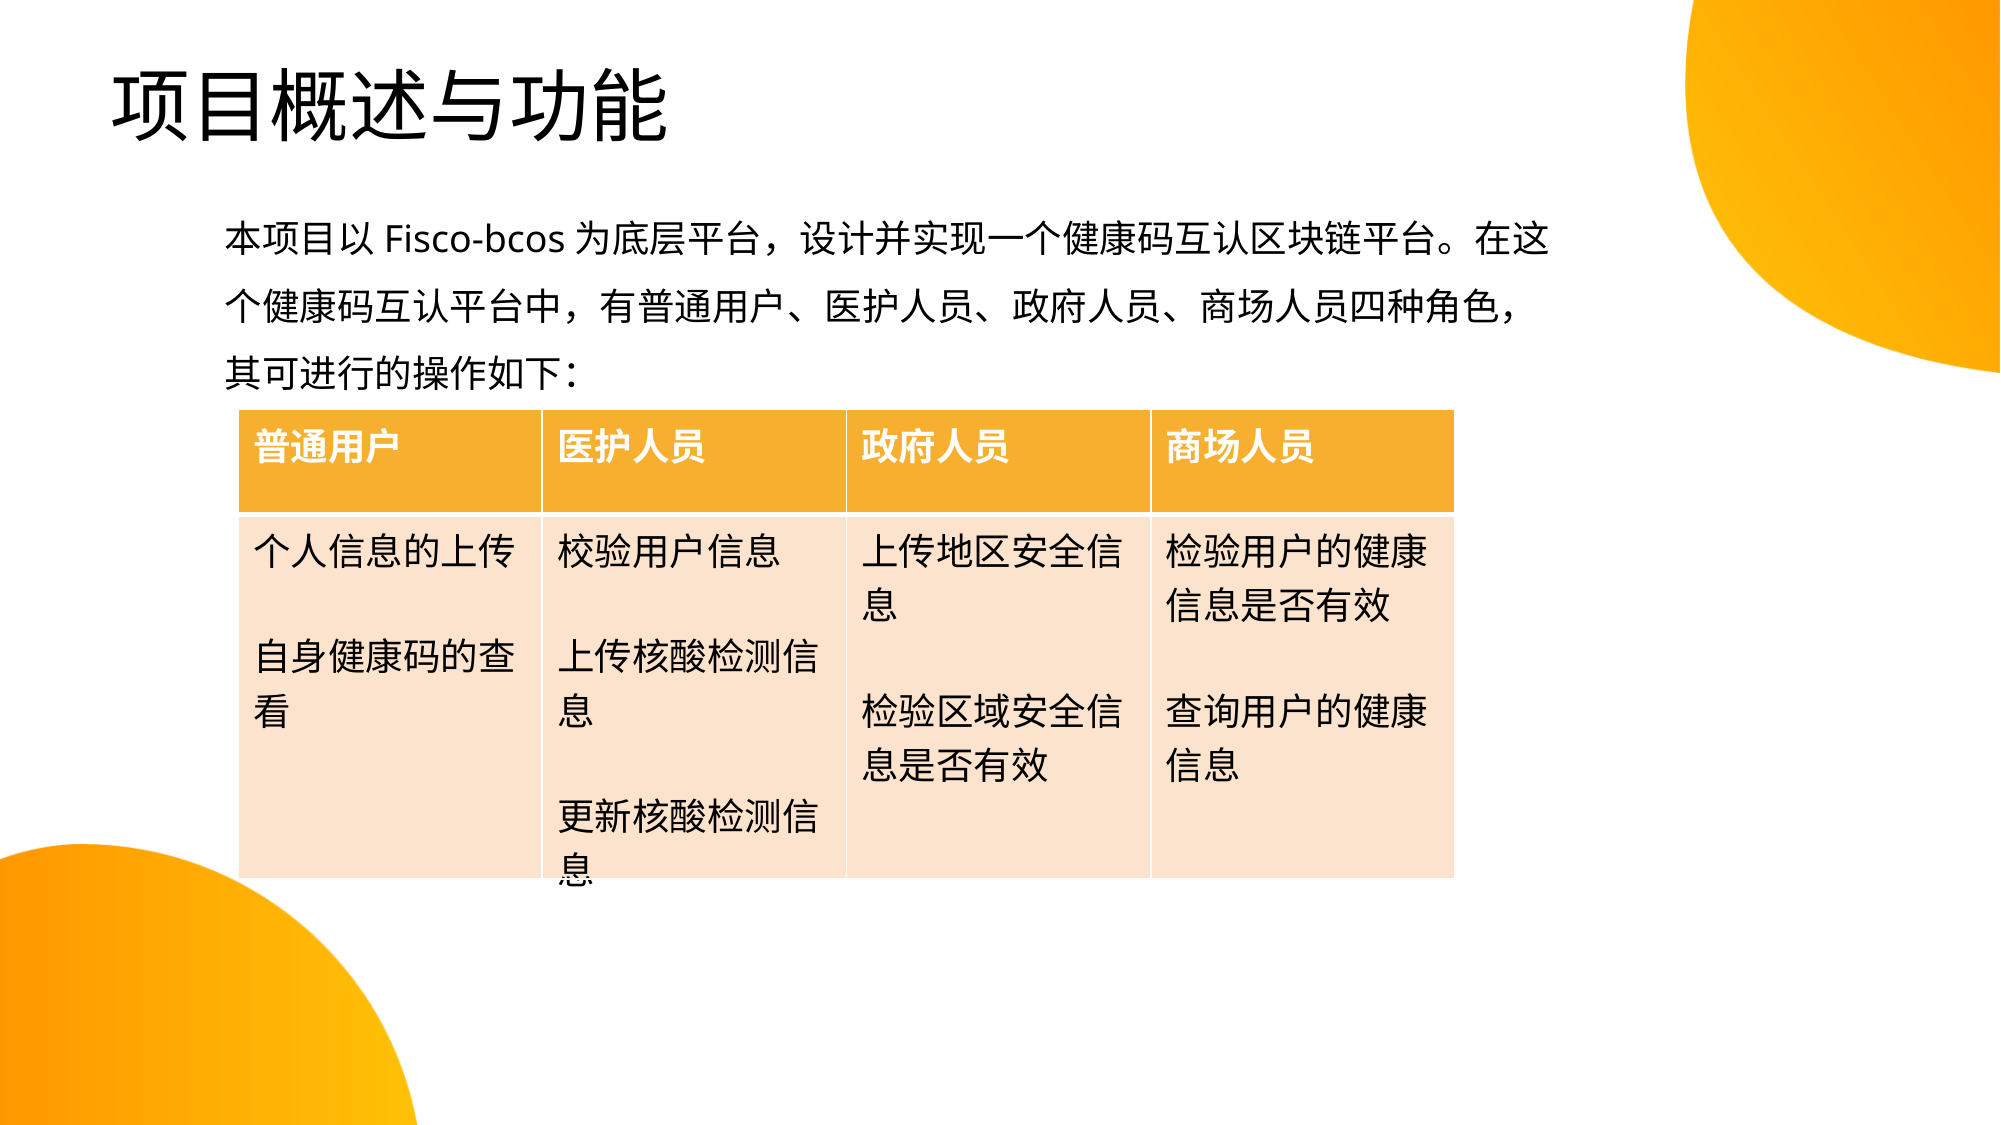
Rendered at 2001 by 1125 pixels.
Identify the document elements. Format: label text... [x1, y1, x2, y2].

text_box 本项目以Fisco-bcos为底层平台，设计并实现一个健康码互认区块链平台。在这个健康码互认平台中，有普通用户、医护人员、政府人员、商场人员四种角色，其可进行的操作如下： [210, 185, 1572, 403]
text_box 项目概述与功能 [95, 59, 1685, 161]
table_cell 校验用户信息 上传核酸检测信息 更新核酸检测信息 [543, 517, 846, 878]
table_header 政府人员 [847, 410, 1150, 512]
table_header 商场人员 [1152, 410, 1454, 512]
picture [1685, 0, 2000, 373]
table_header 普通用户 [239, 410, 541, 512]
table_cell 上传地区安全信息 检验区域安全信息是否有效 [847, 517, 1150, 878]
table_cell 个人信息的上传 自身健康码的查看 [239, 517, 541, 878]
table_cell 检验用户的健康信息是否有效 查询用户的健康信息 [1152, 517, 1454, 878]
table_header 医护人员 [543, 410, 846, 512]
picture [0, 844, 418, 1125]
